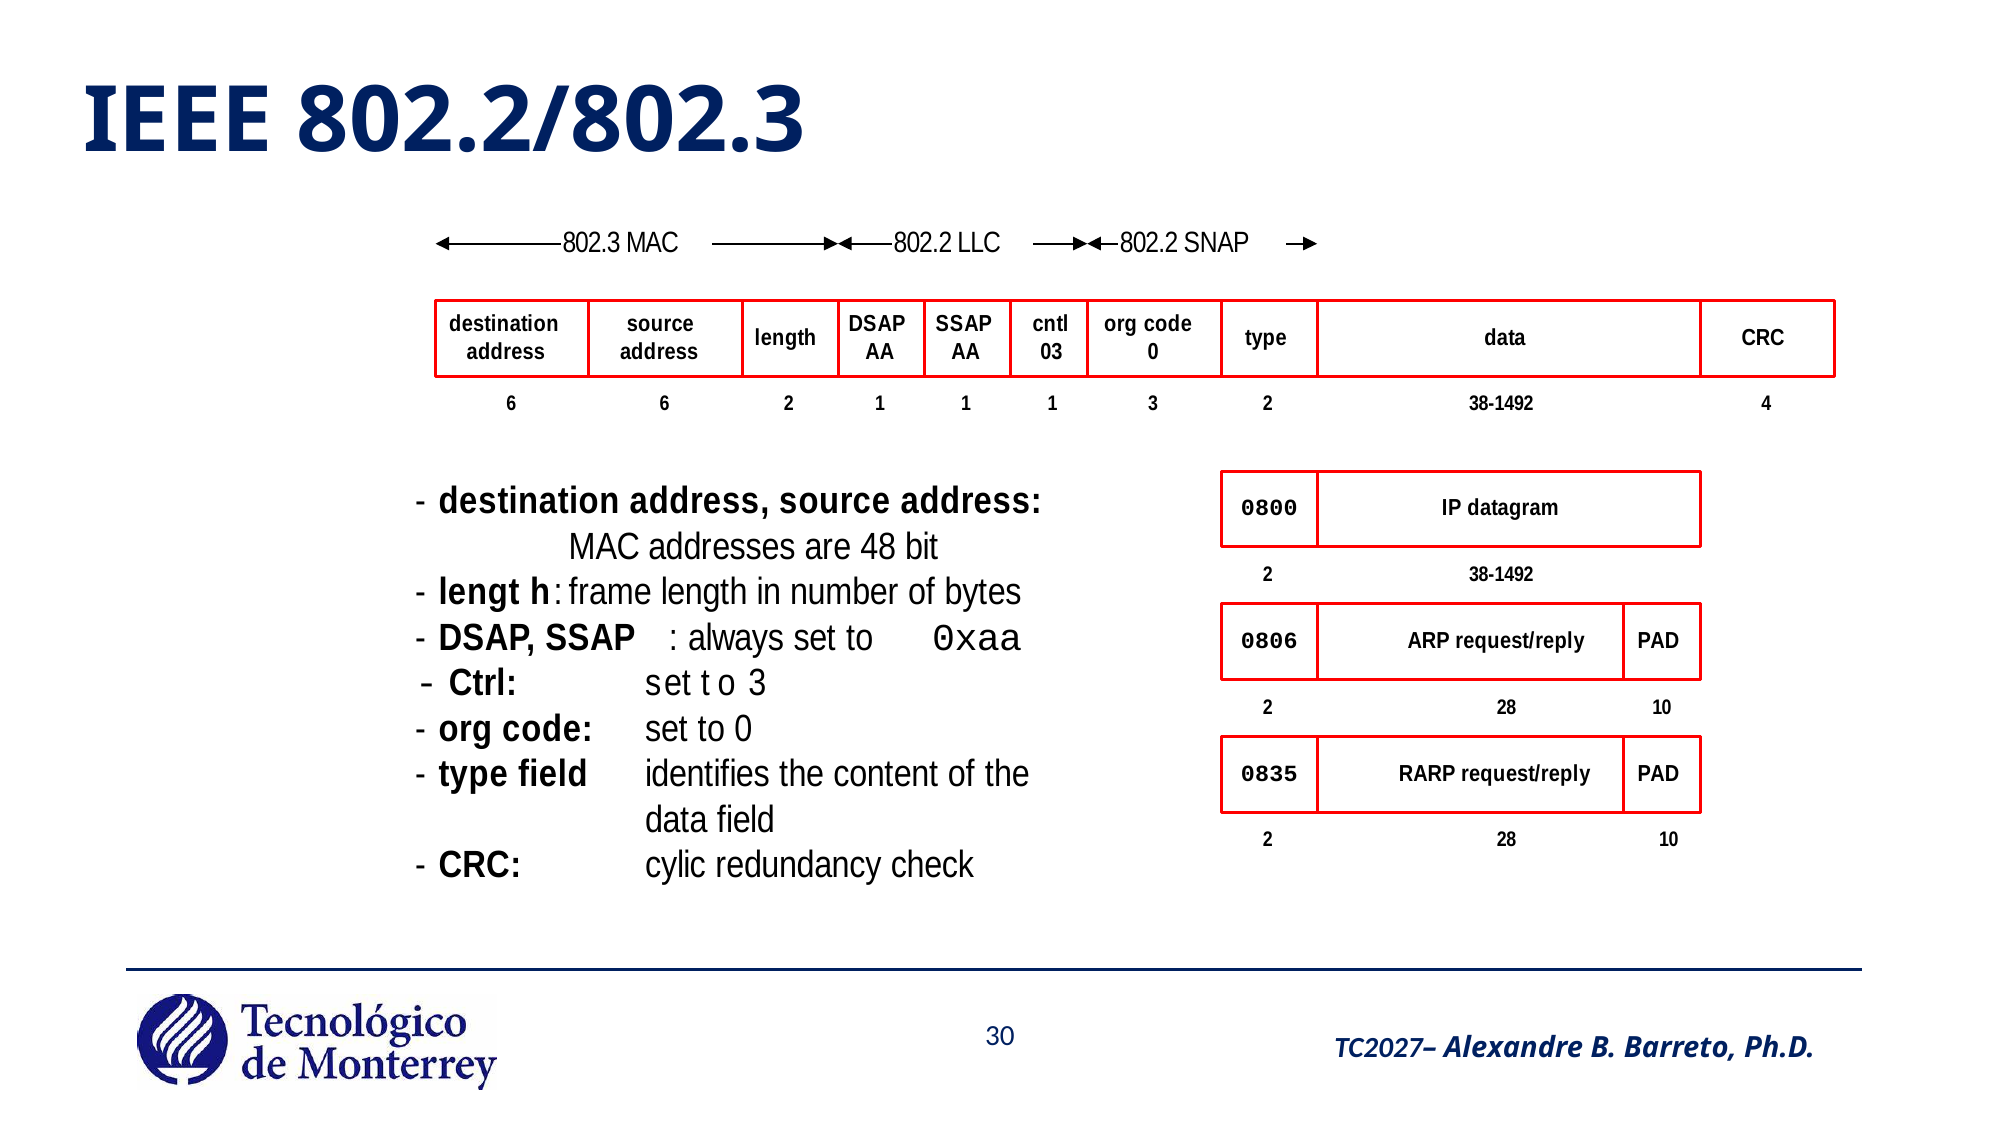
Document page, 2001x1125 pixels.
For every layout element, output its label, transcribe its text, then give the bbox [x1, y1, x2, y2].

picture [137, 994, 497, 1090]
title IEEE 802.2/802.3 [68, 13, 1794, 231]
picture [394, 95, 1881, 928]
